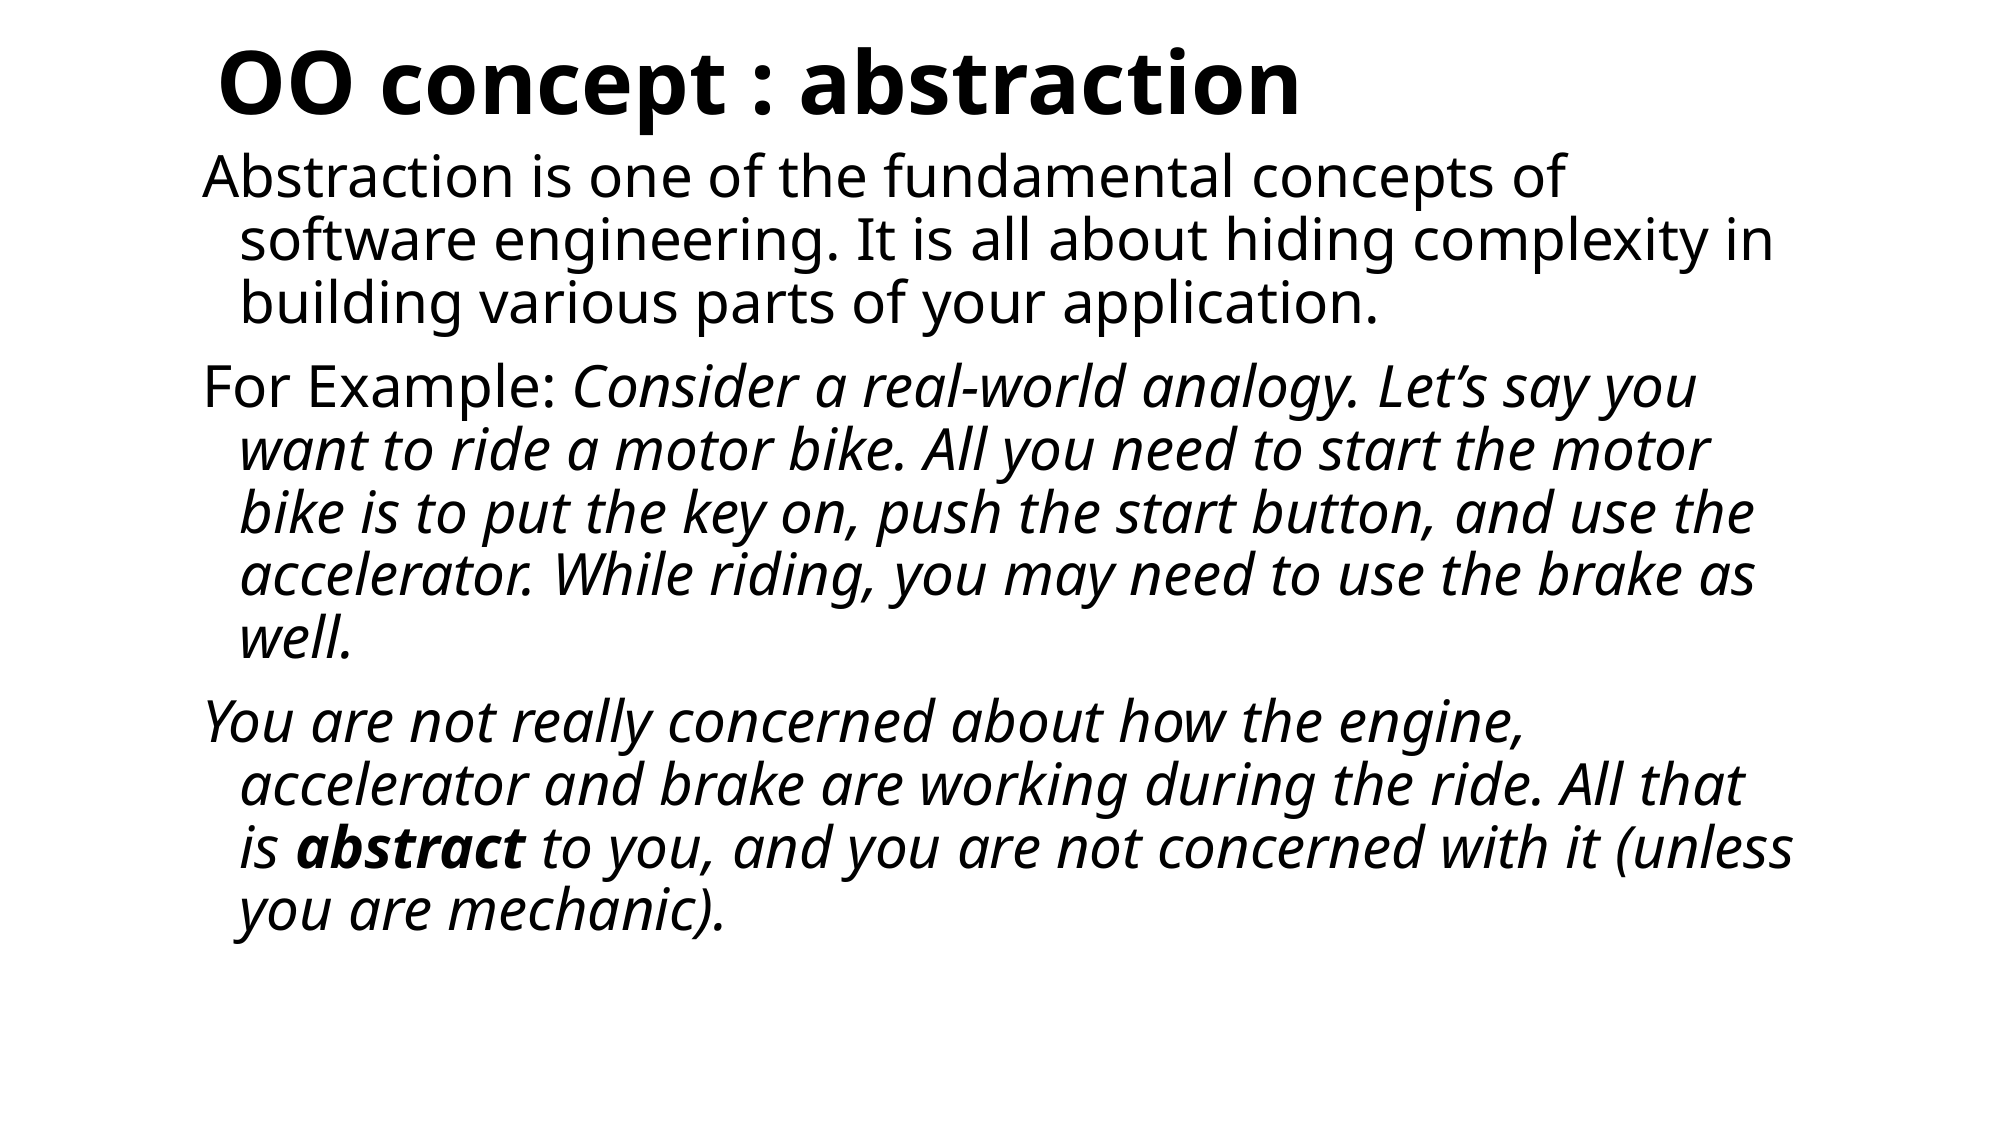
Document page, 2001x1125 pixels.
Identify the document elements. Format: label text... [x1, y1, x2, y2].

title OO concept : abstraction [201, 30, 1827, 142]
list Abstraction is one of the fundamental concepts of software engineering. It is all about hiding complexity in building various parts of your application. For Example: Consider a real-world analogy. Let’s say you want to ride a motor bike. All you need to start the motor bike is to put the key on, push the start button, and use the accelerator. While riding, you may need to use the brake as well. You are not really concerned about how the engine, accelerator and brake are working during the ride. All that is abstract to you, and you are not concerned with it (unless you are mechanic). [187, 140, 1813, 1021]
